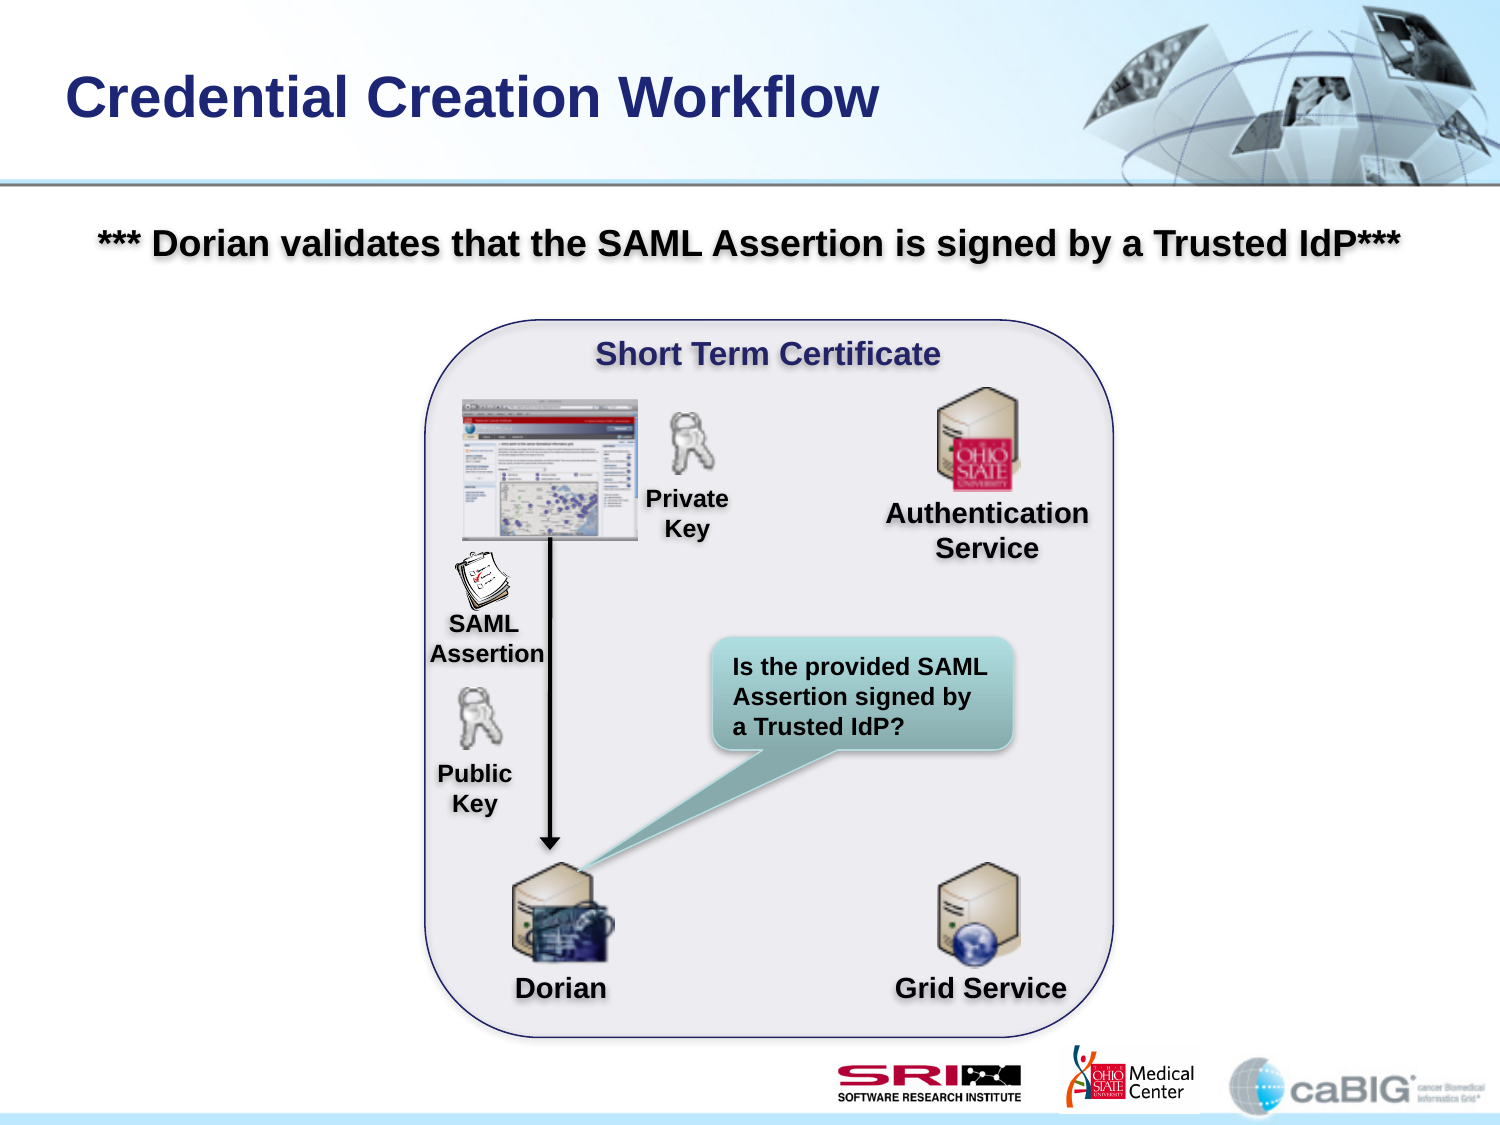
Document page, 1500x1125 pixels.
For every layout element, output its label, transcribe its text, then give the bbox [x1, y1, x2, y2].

title Credential Creation Workflow [49, 0, 1176, 188]
picture [0, 292, 1500, 1125]
text_box *** Dorian validates that the SAML Assertion is signed by a Trusted IdP*** [0, 206, 1500, 301]
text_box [587, 412, 788, 551]
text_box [424, 319, 1138, 1038]
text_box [412, 549, 563, 685]
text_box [374, 687, 576, 826]
picture [0, 0, 1500, 216]
